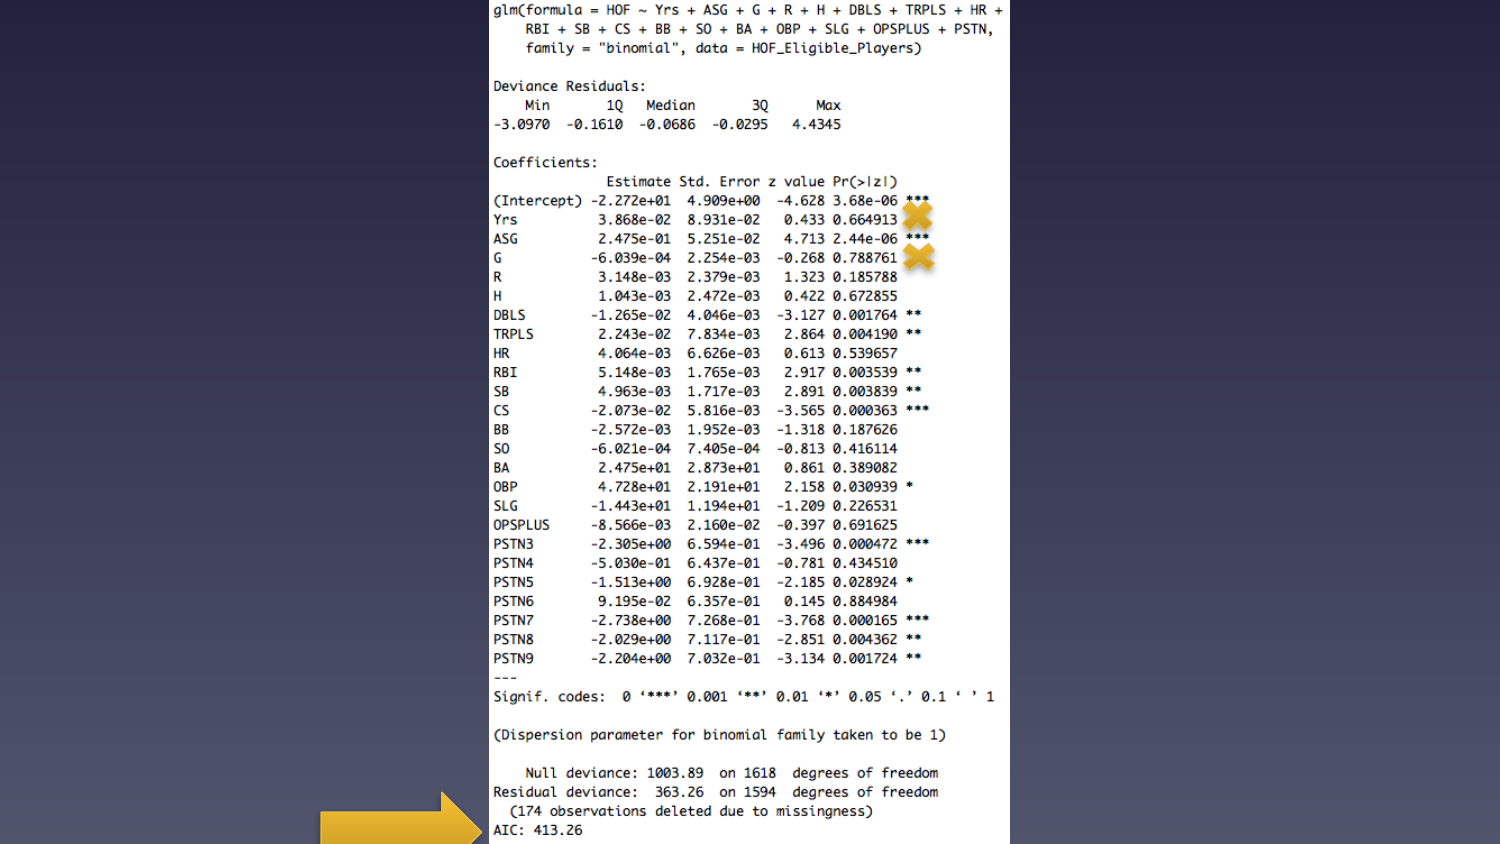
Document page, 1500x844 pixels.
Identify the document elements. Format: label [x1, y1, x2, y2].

text_box [320, 791, 483, 844]
picture [489, 0, 1010, 844]
